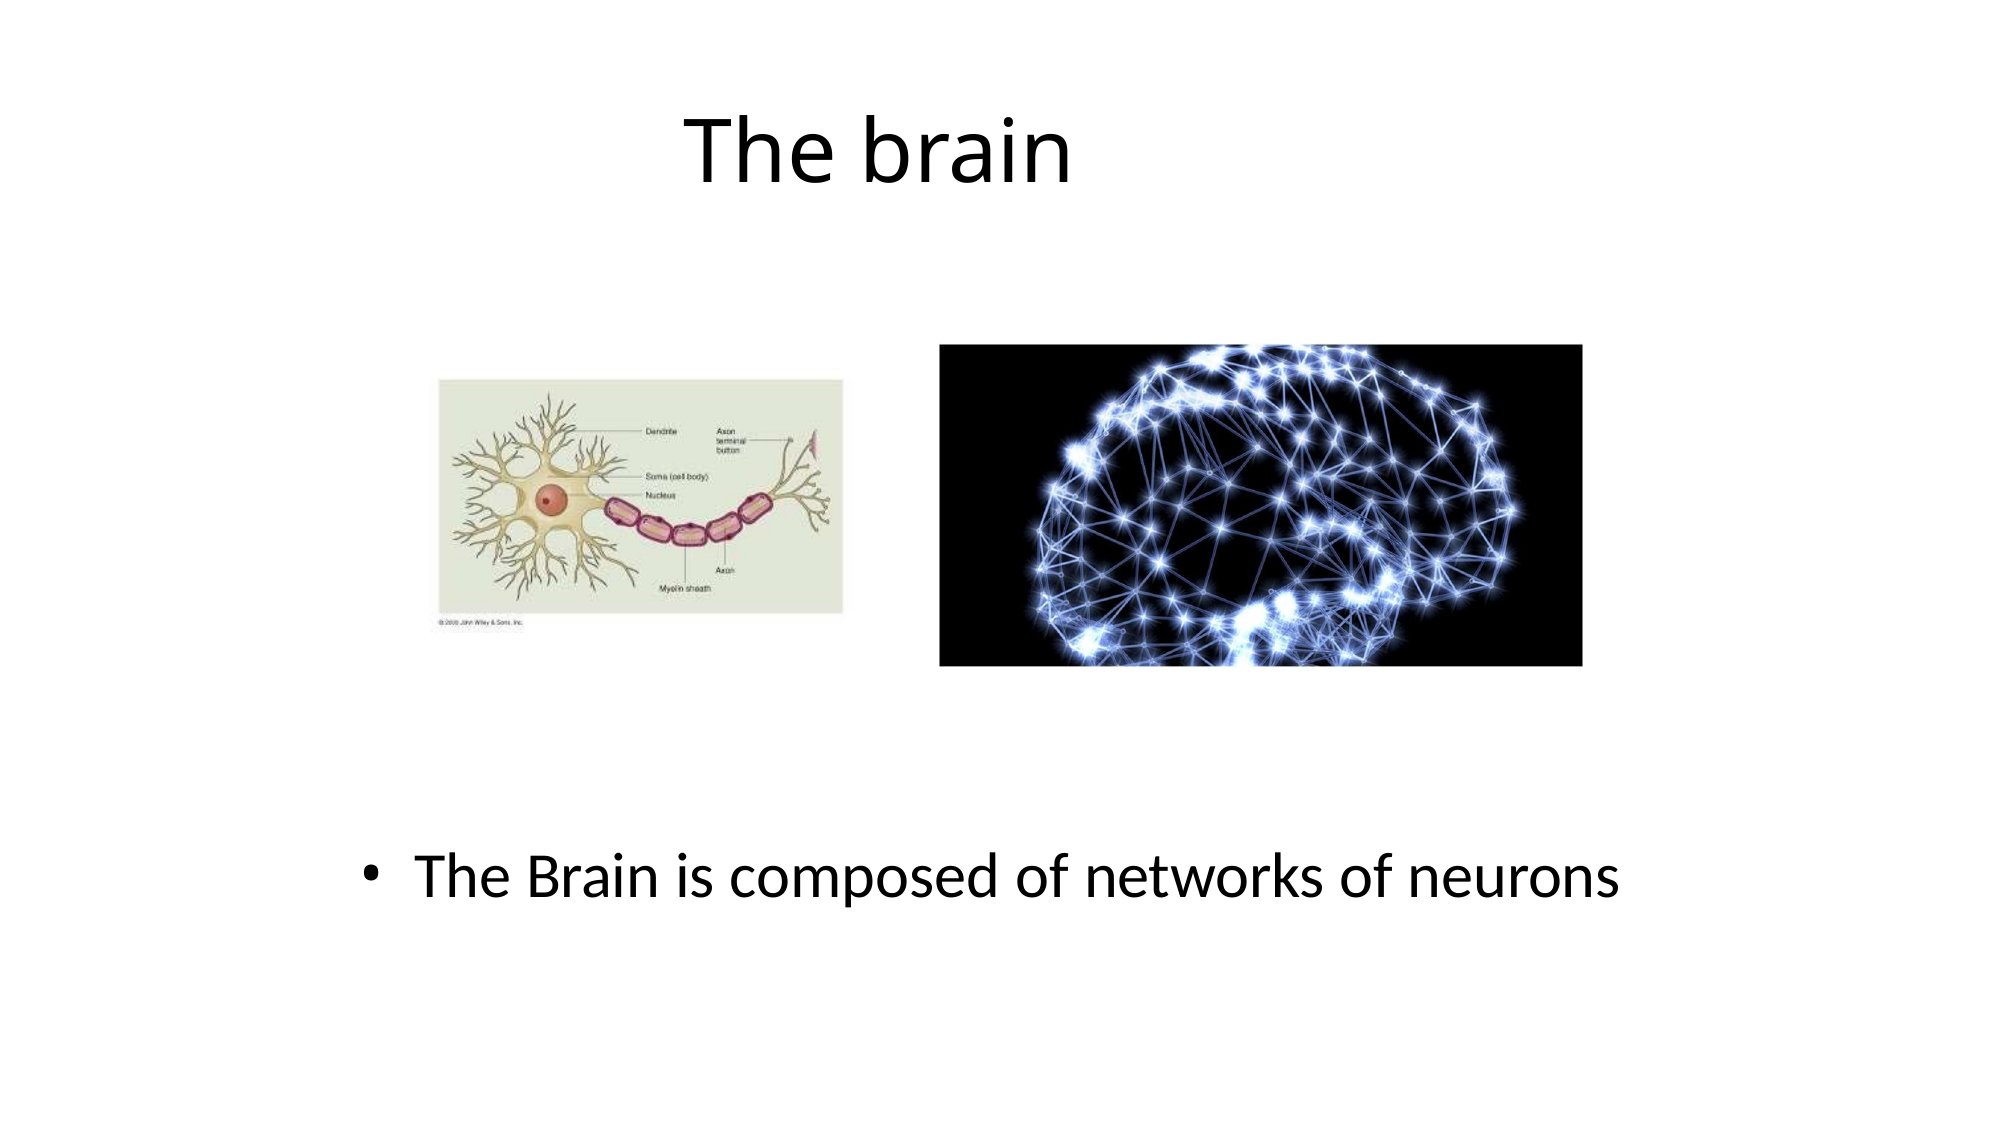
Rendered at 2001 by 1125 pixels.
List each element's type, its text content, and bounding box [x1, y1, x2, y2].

title The brain [681, 50, 1320, 241]
picture [938, 343, 1584, 668]
picture [429, 368, 853, 633]
text_box The Brain is composed of networks of neurons [357, 830, 1632, 911]
